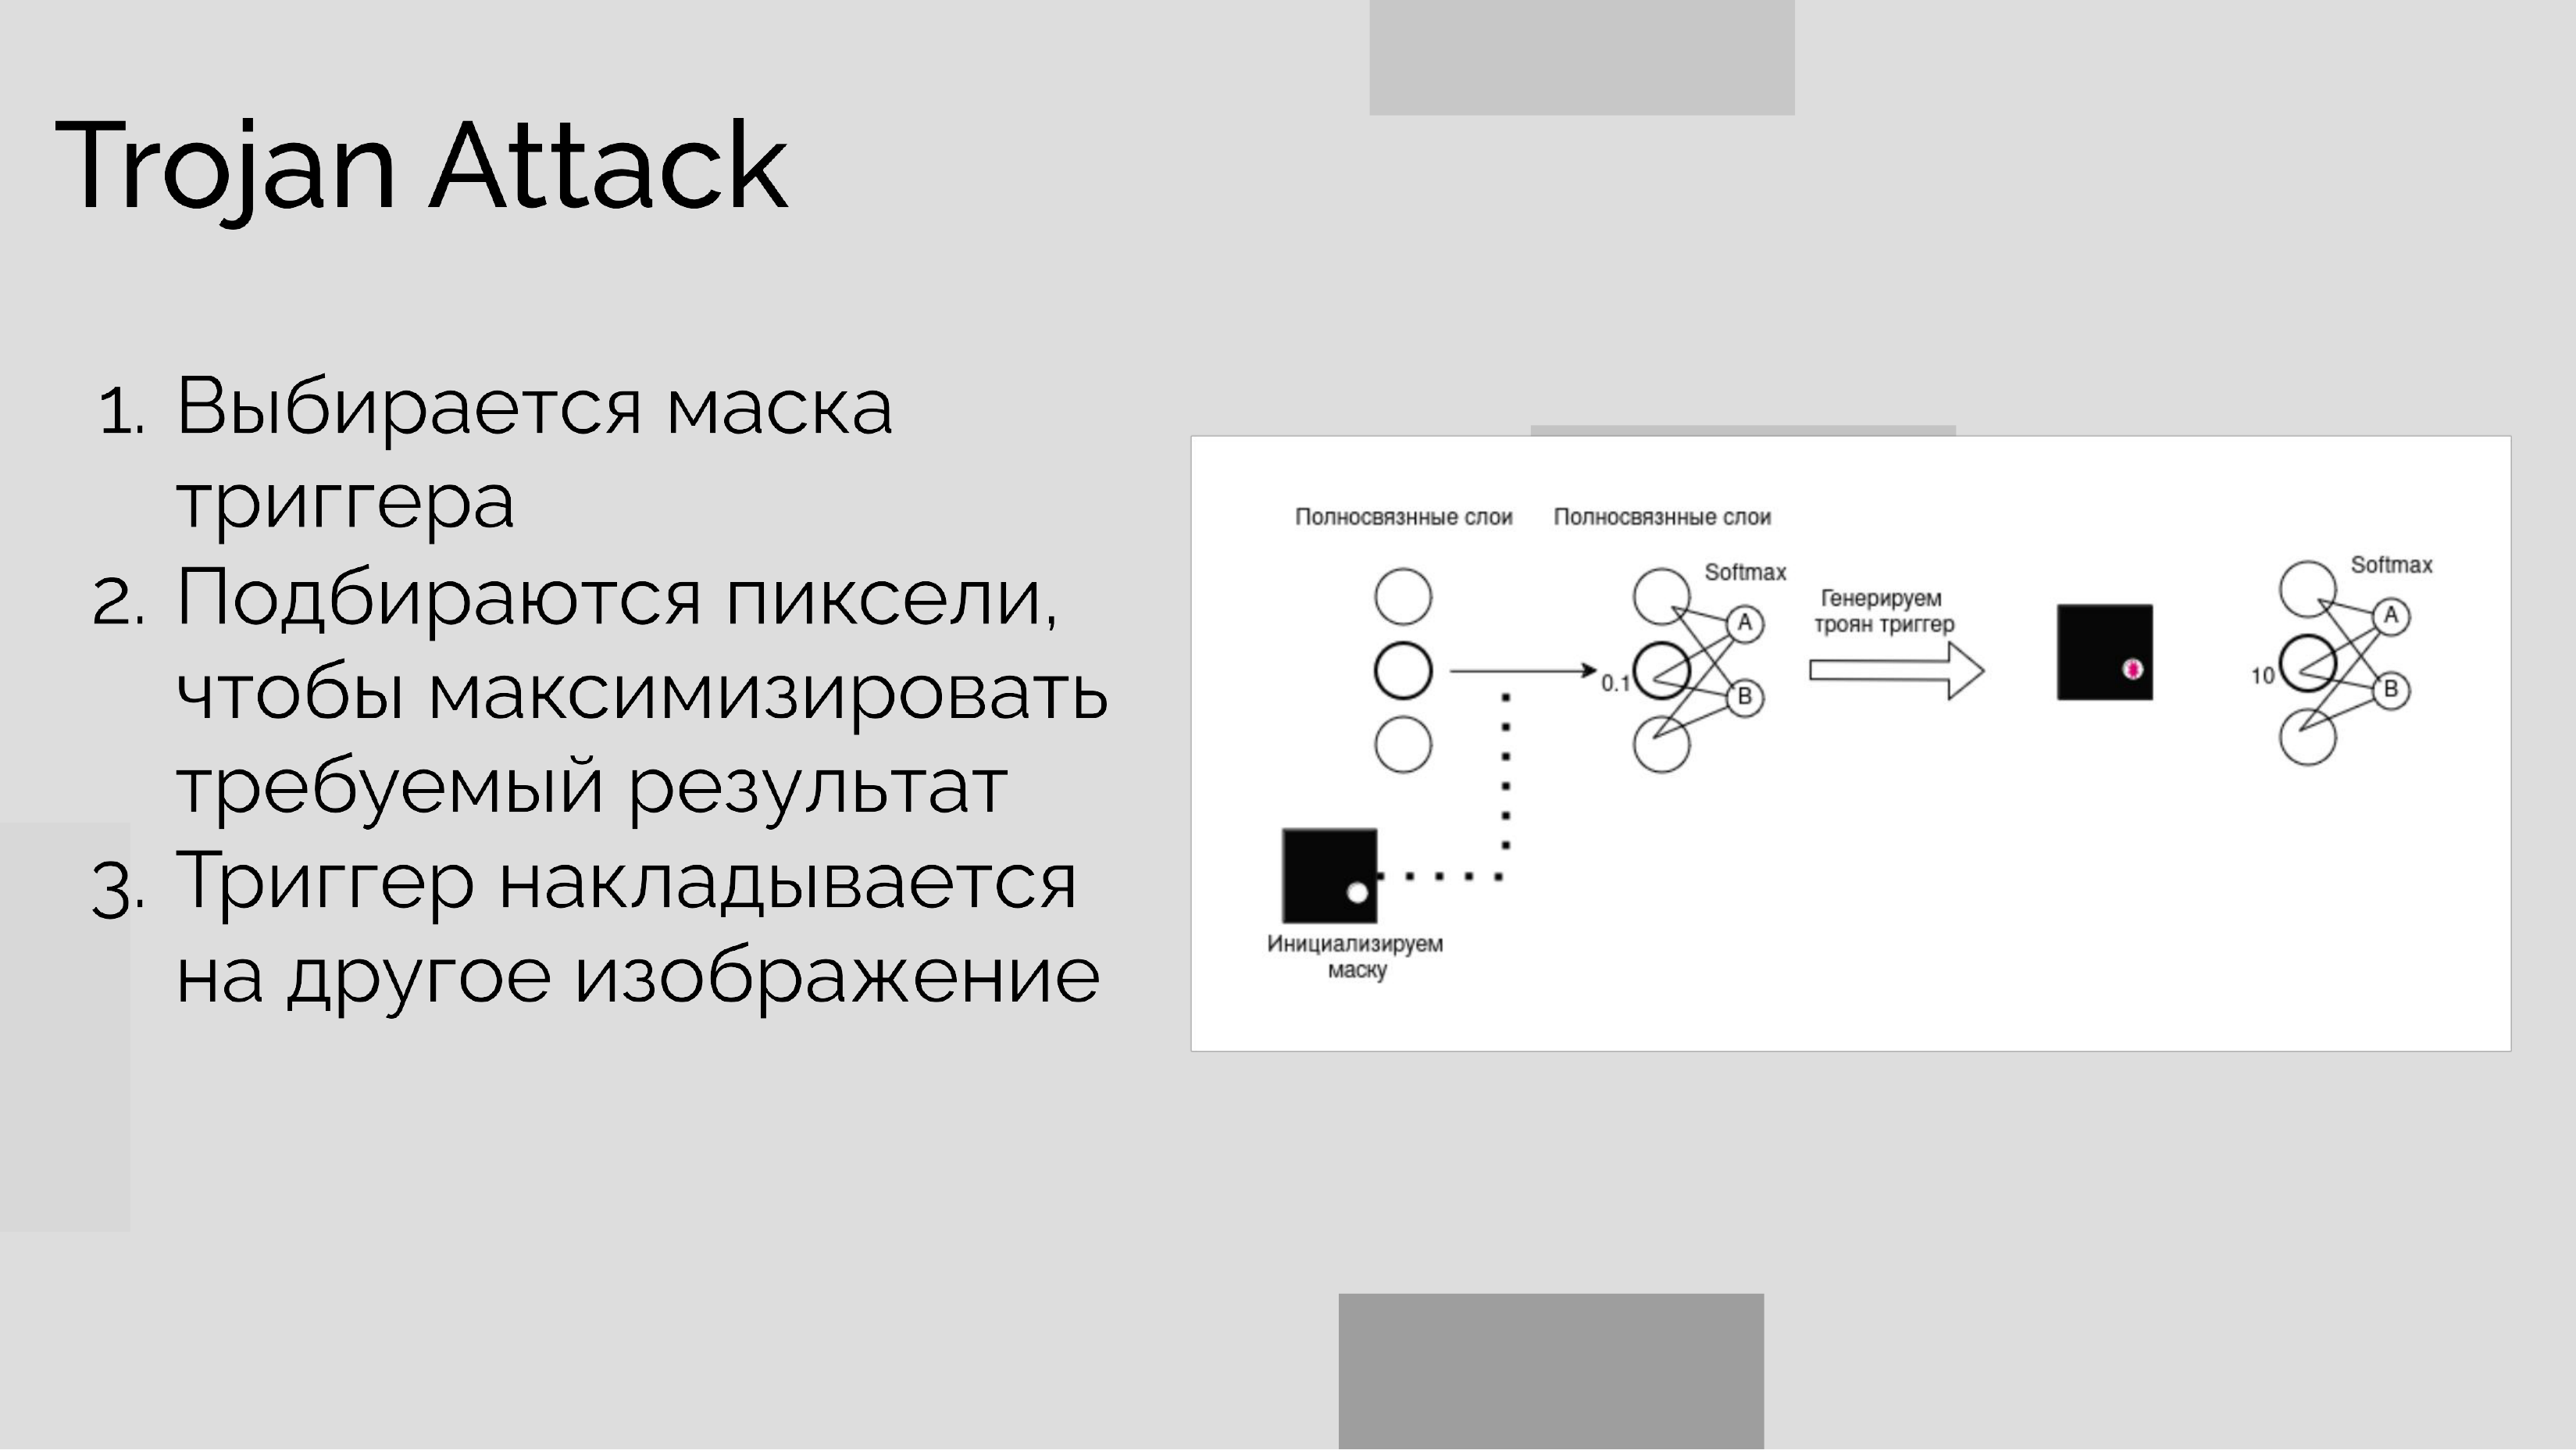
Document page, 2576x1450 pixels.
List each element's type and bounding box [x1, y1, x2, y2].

text_box [0, 822, 130, 1232]
text_box [1369, 0, 1796, 116]
picture [55, 118, 789, 230]
picture [92, 373, 1107, 1020]
text_box [1339, 1293, 1764, 1449]
picture [1180, 425, 2523, 1062]
